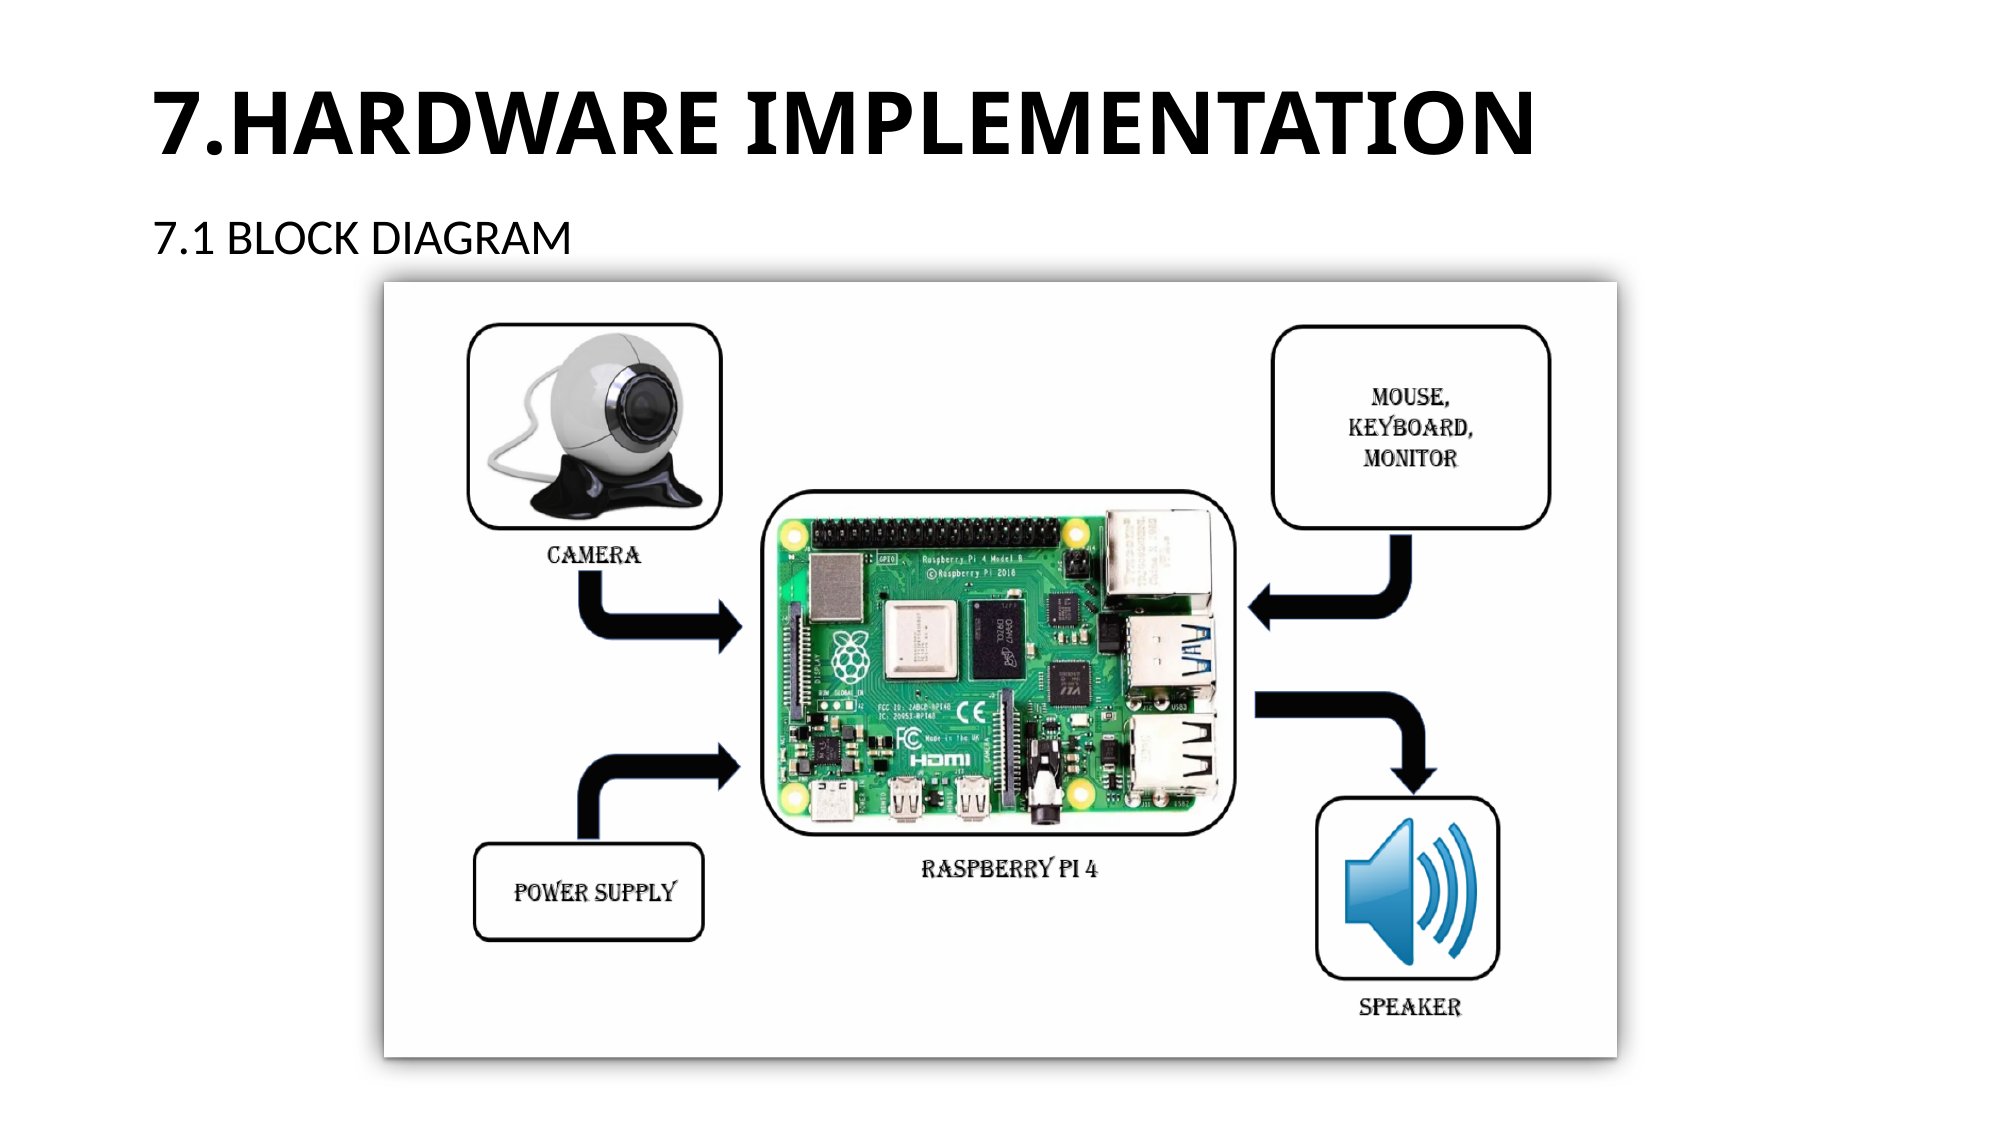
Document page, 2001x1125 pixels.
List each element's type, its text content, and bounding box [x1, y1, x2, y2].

title 7.HARDWARE IMPLEMENTATION [137, 59, 1580, 193]
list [376, 277, 1623, 1066]
text_box 7.1 BLOCK DIAGRAM [137, 197, 677, 273]
